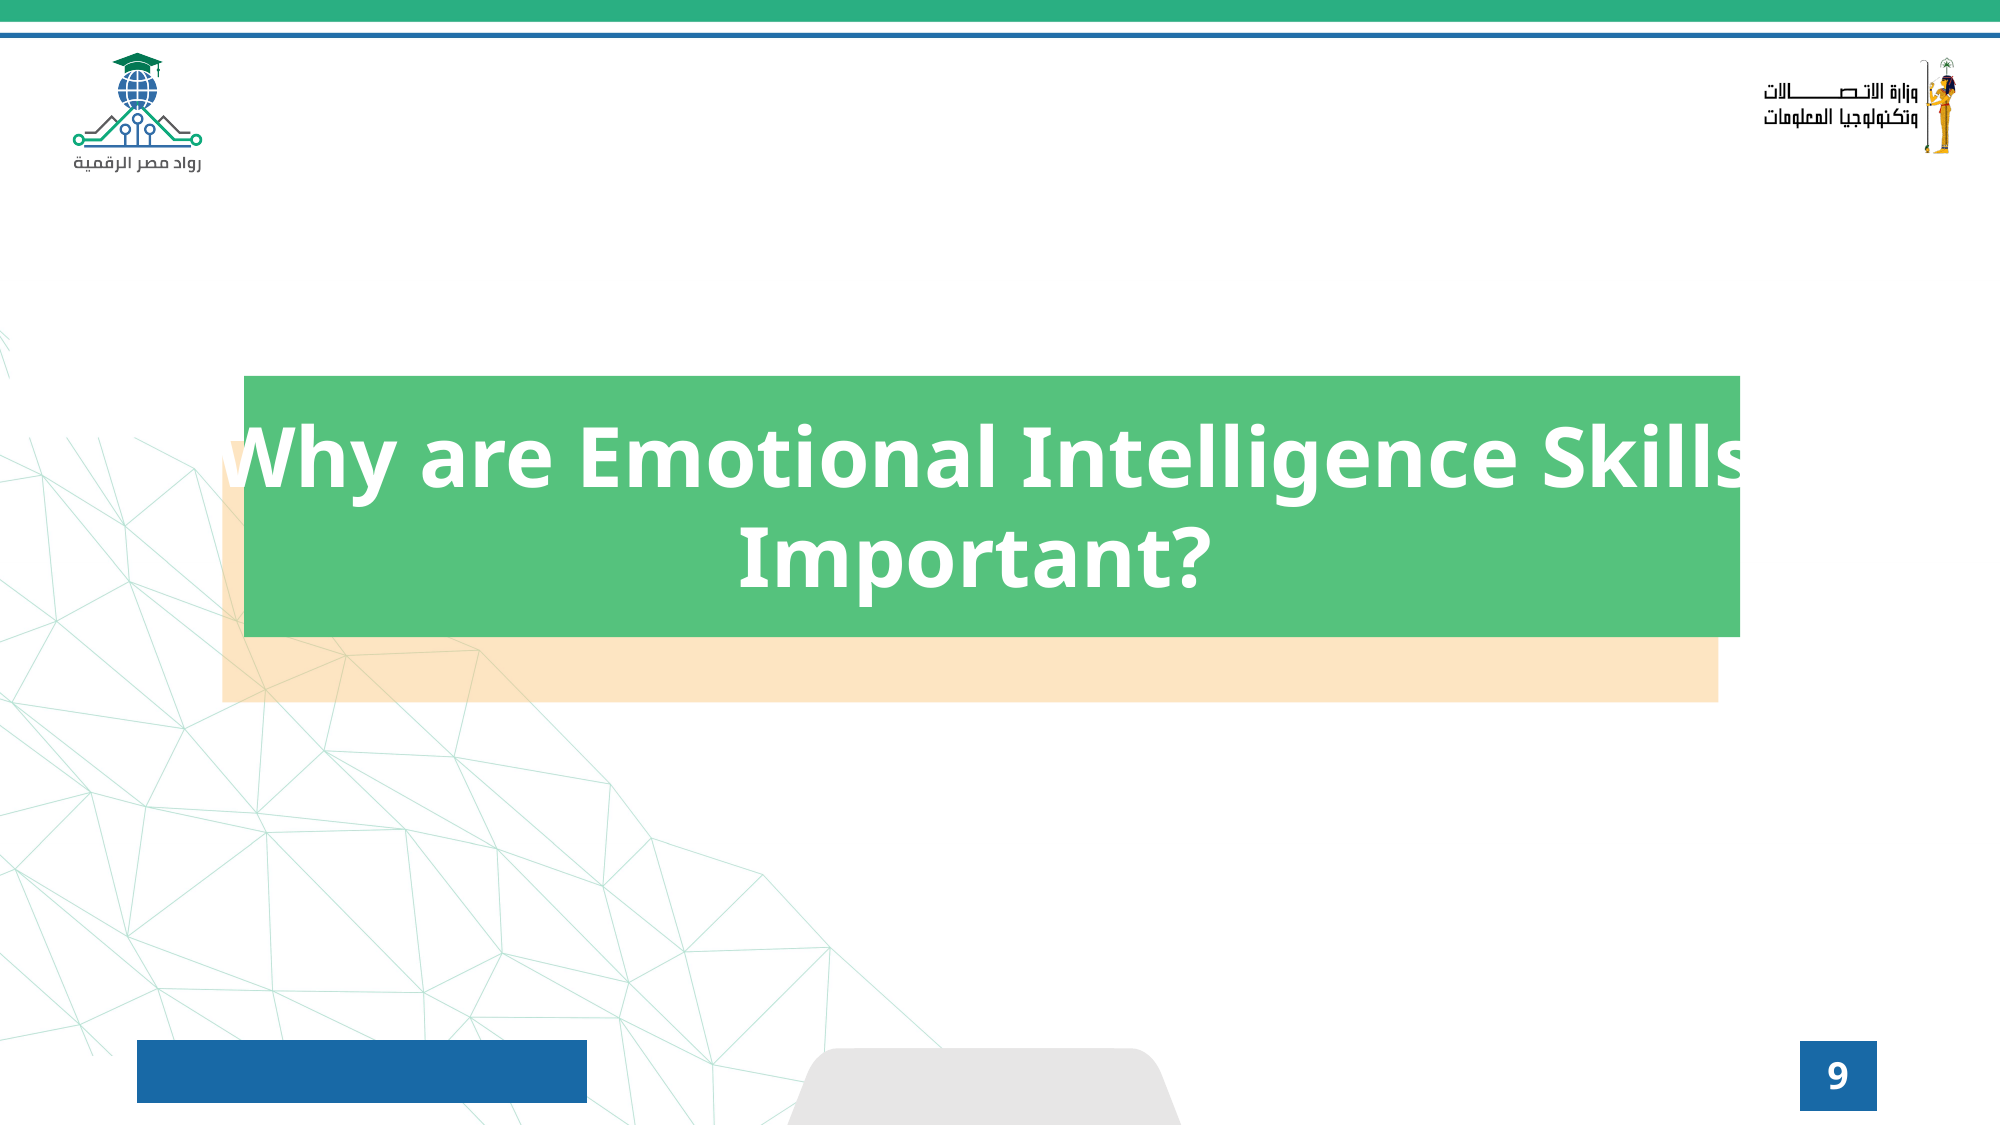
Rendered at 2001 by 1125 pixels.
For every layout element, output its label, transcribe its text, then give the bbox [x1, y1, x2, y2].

text_box 9 [1797, 1044, 1879, 1105]
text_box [199, 375, 1774, 703]
picture [0, 0, 2000, 1125]
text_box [787, 1048, 1182, 1125]
